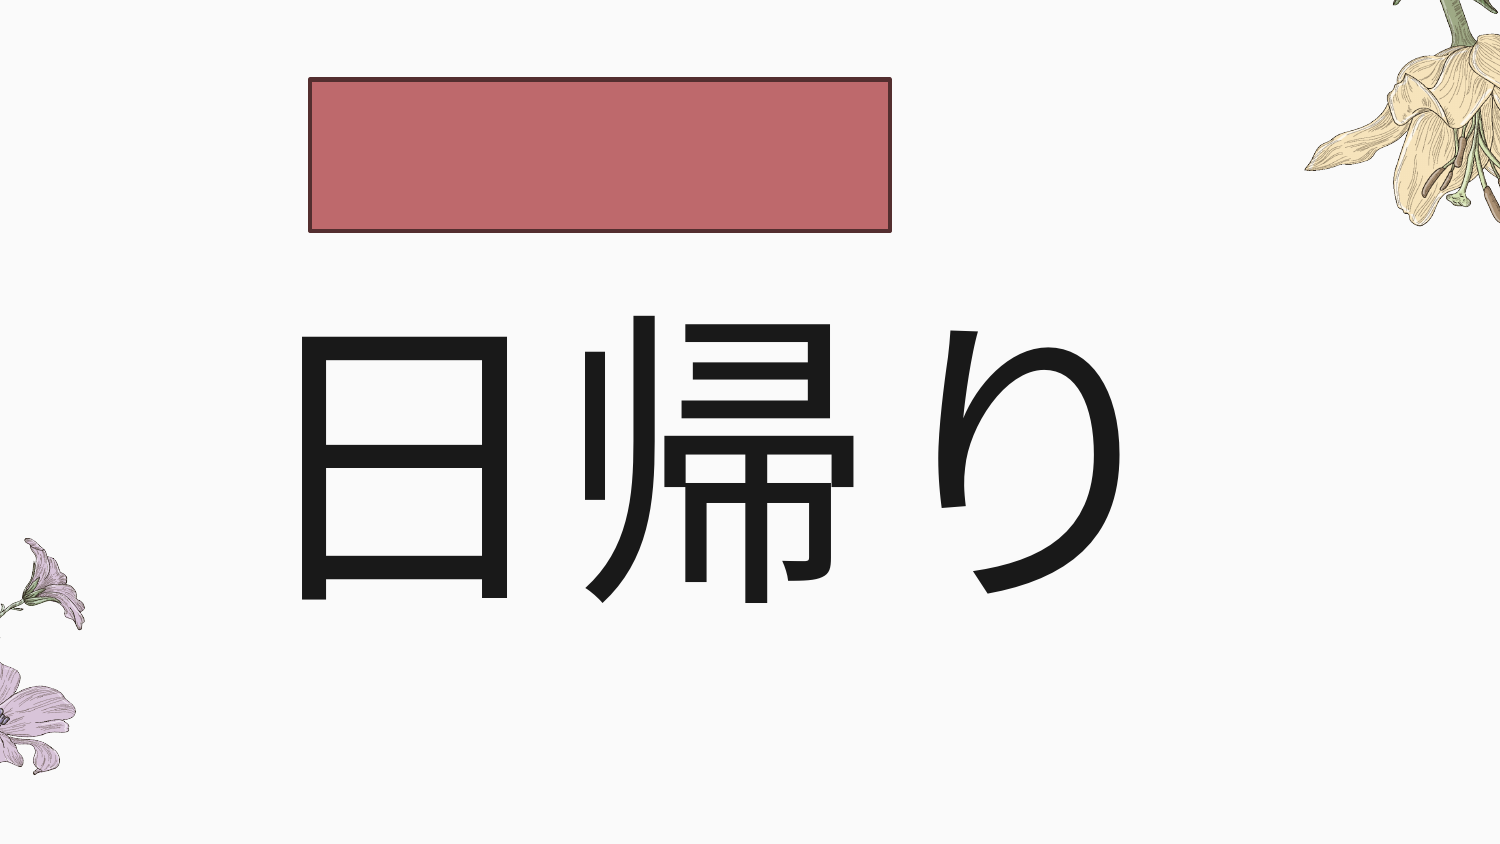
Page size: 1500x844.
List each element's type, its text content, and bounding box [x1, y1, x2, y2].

text_box 日帰り [232, 258, 1201, 649]
picture [0, 462, 206, 844]
text_box [308, 77, 892, 233]
picture [1261, 0, 1500, 262]
